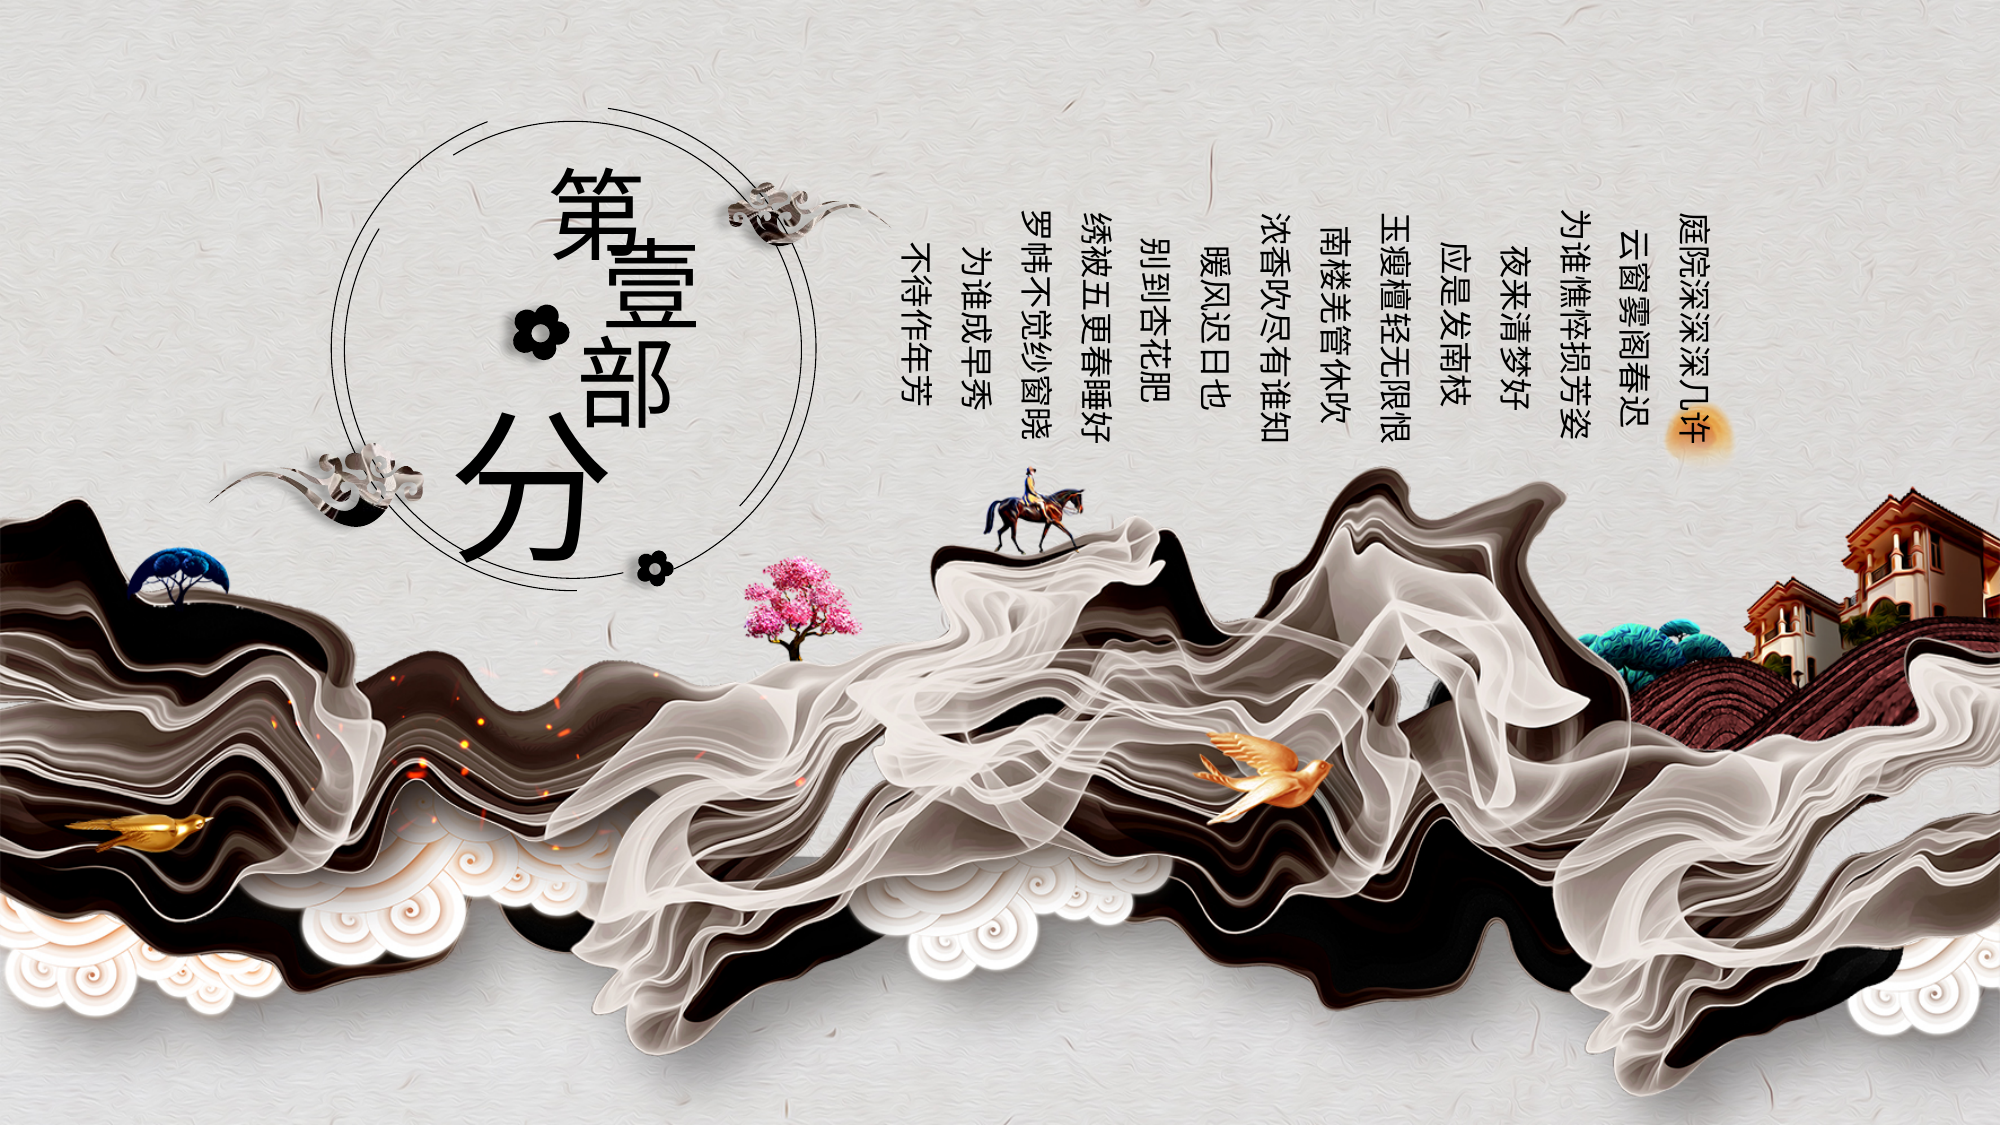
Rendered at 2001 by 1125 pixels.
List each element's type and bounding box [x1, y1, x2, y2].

text_box [208, 105, 893, 594]
picture [0, 0, 2000, 1125]
